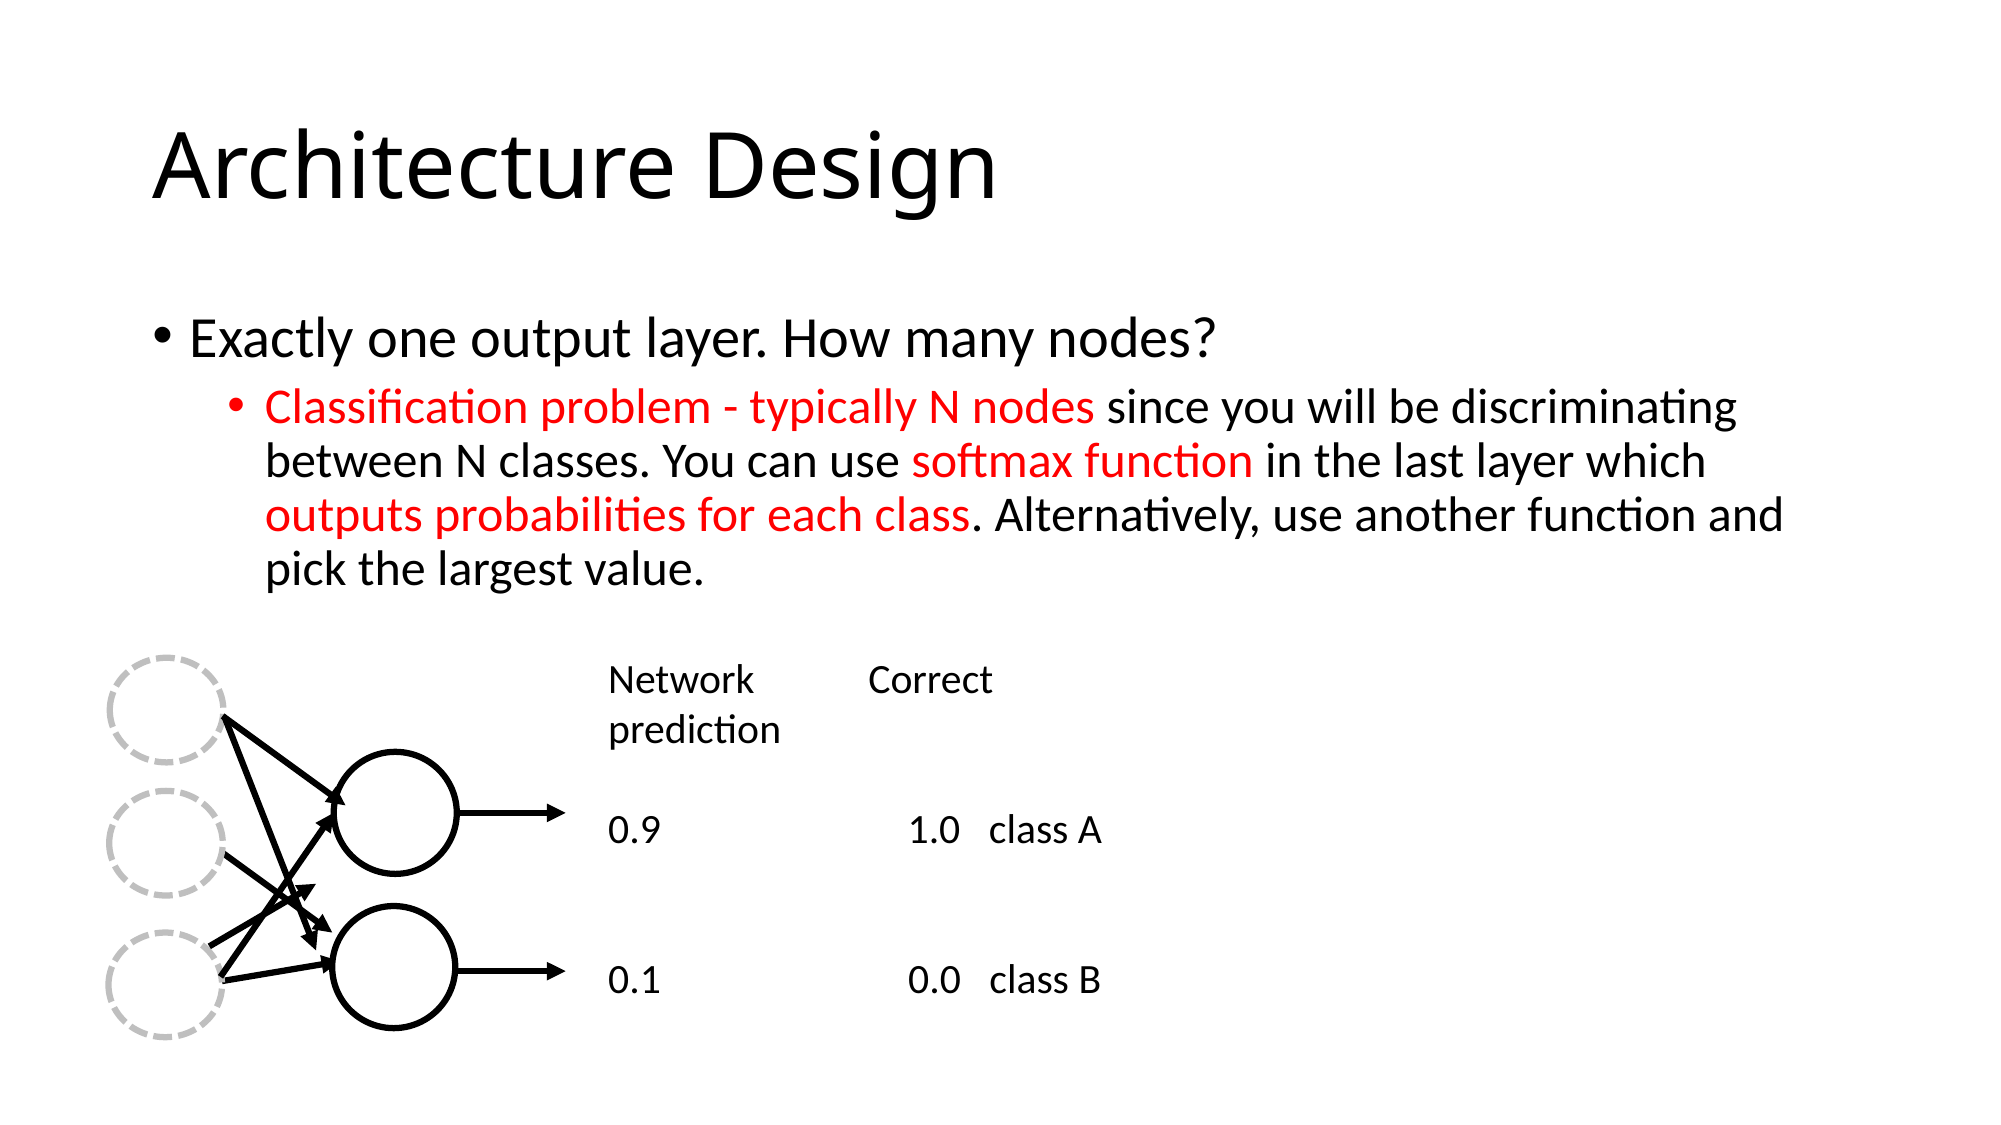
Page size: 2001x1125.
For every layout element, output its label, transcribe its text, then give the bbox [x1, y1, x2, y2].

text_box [221, 961, 341, 982]
text_box [332, 750, 458, 875]
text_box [209, 883, 220, 947]
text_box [222, 716, 346, 806]
text_box [107, 931, 224, 1039]
list Exactly one output layer. How many nodes? Classification problem - typically N nodes since you will be discriminating between N classes. You can use softmax function in the last layer which outputs probabilities for each class. Alternatively, use another function and pick the largest value. [137, 299, 1863, 1014]
text_box Network Correct prediction 0.9 1.0 class A 0.1 0.0 class B [593, 644, 1180, 1010]
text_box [224, 717, 316, 951]
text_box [209, 843, 220, 883]
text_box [220, 812, 334, 977]
text_box [108, 789, 220, 897]
text_box [333, 904, 457, 1030]
title Architecture Design [137, 59, 1863, 278]
text_box [108, 656, 225, 764]
